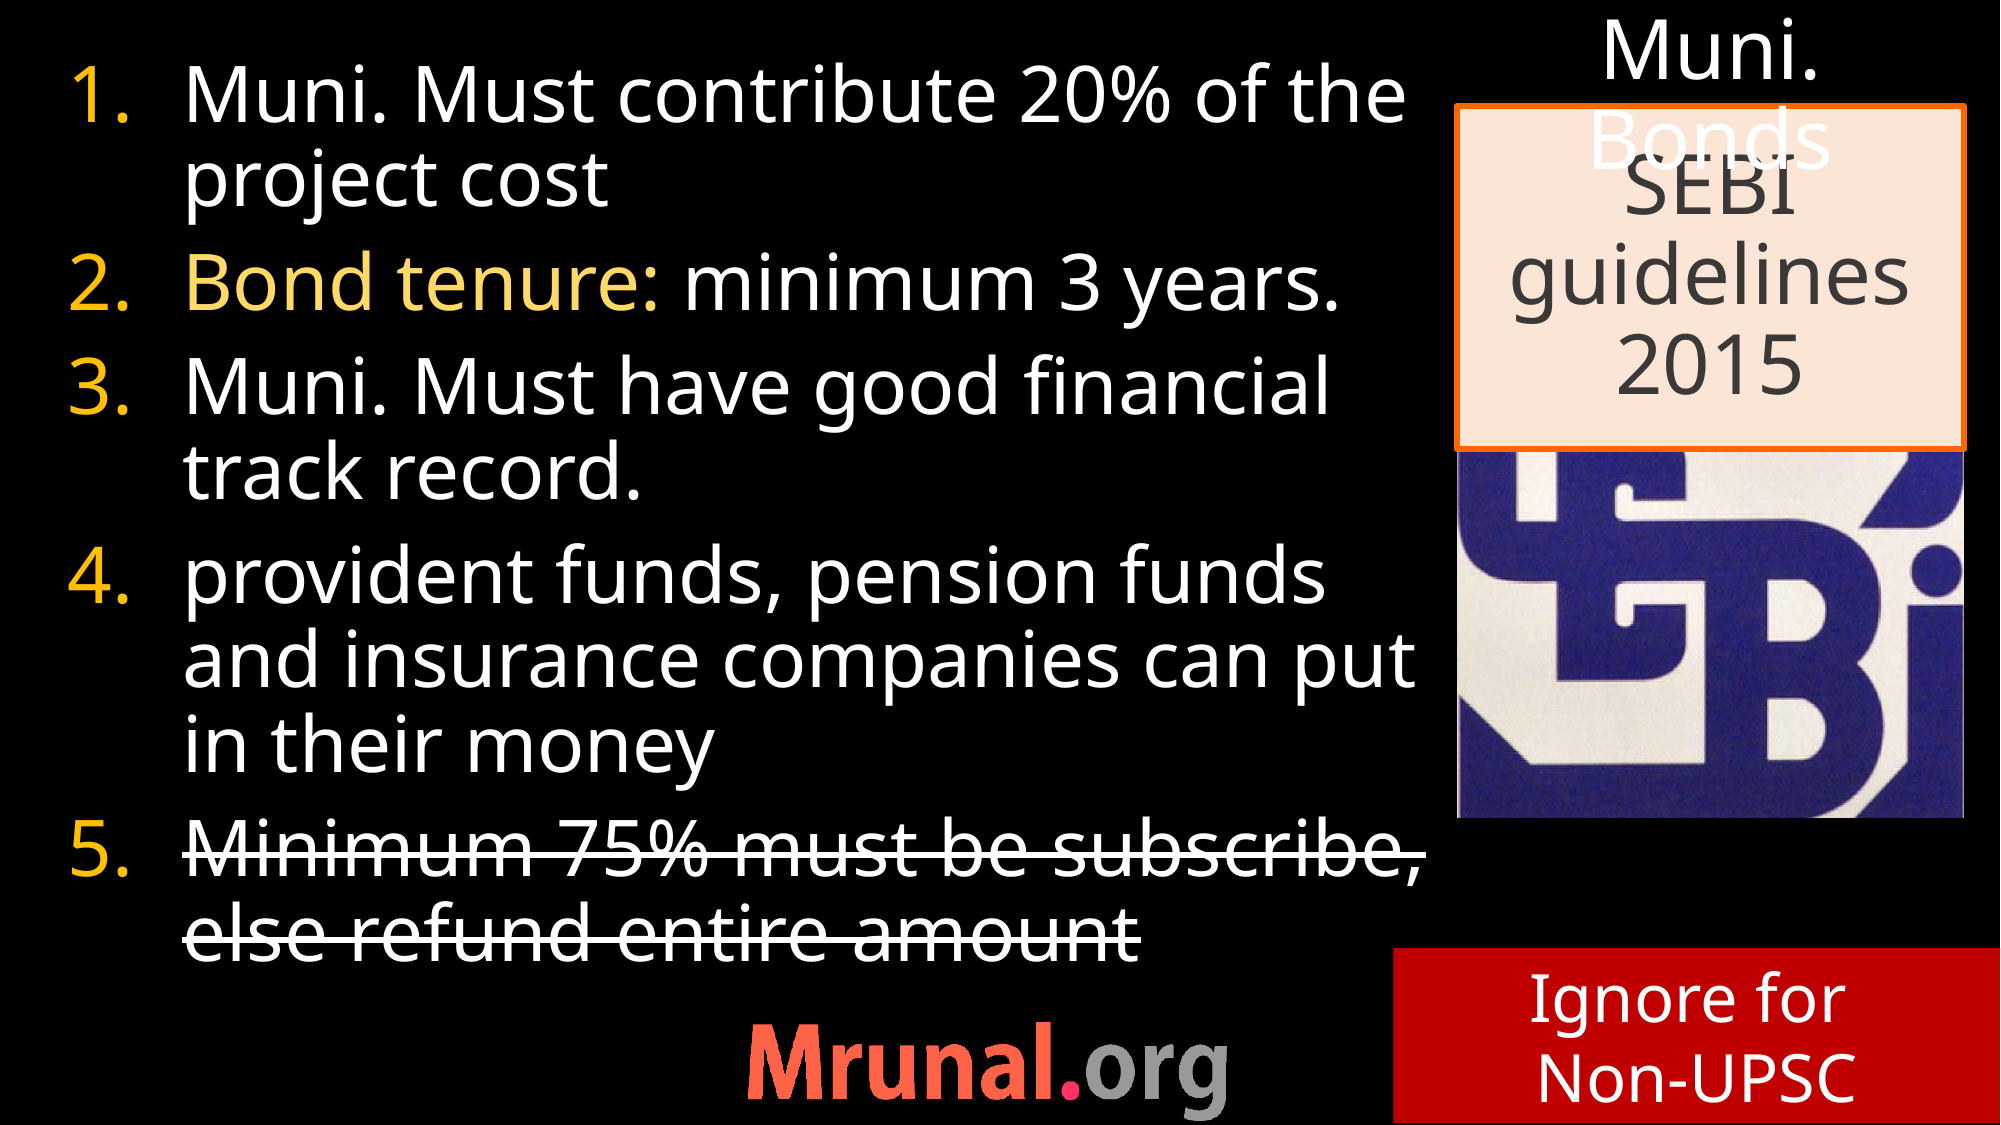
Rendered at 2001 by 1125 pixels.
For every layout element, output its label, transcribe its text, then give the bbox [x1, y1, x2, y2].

title SEBI guidelines 2015 [1454, 103, 1967, 317]
text_box Ignore for Non-UPSC [1393, 948, 2000, 1123]
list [1456, 316, 1964, 819]
picture [741, 1014, 1230, 1125]
list Muni. Bonds [1457, 0, 1964, 106]
list Muni. Must contribute 20% of the project cost Bond tenure: minimum 3 years. Muni. Must have good financial track record. provident funds, pension funds and insurance companies can put in their money Minimum 75% must be subscribe, else refund entire amount [52, 47, 1447, 1014]
